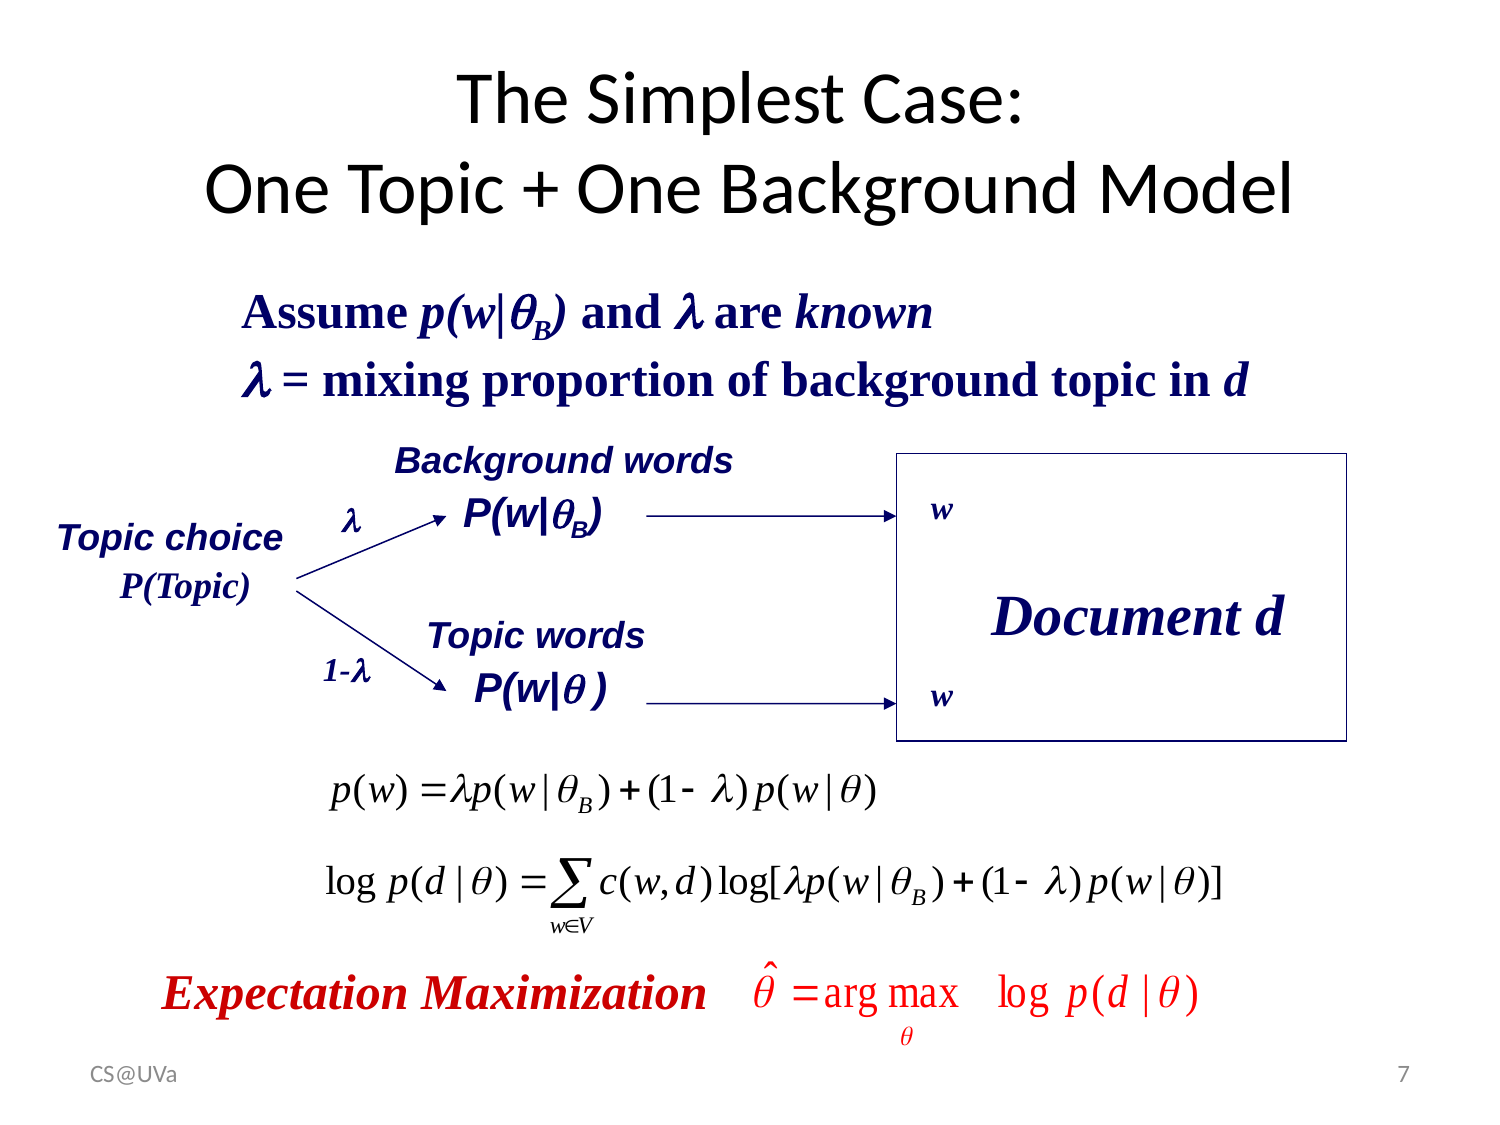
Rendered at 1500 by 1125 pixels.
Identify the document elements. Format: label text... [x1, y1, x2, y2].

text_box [646, 453, 1347, 742]
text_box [96, 428, 733, 720]
text_box Topic choice [41, 505, 91, 565]
slide_number CS@UVa [75, 1042, 425, 1103]
title The Simplest Case: One Topic + One Background Model [75, 45, 1425, 233]
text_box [747, 952, 1204, 1052]
text_box Assume p(w|B) and  are known  = mixing proportion of background topic in d [226, 270, 1365, 414]
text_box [319, 764, 1229, 942]
slide_number 7 [1074, 1042, 1425, 1103]
text_box Expectation Maximization [146, 951, 746, 1027]
